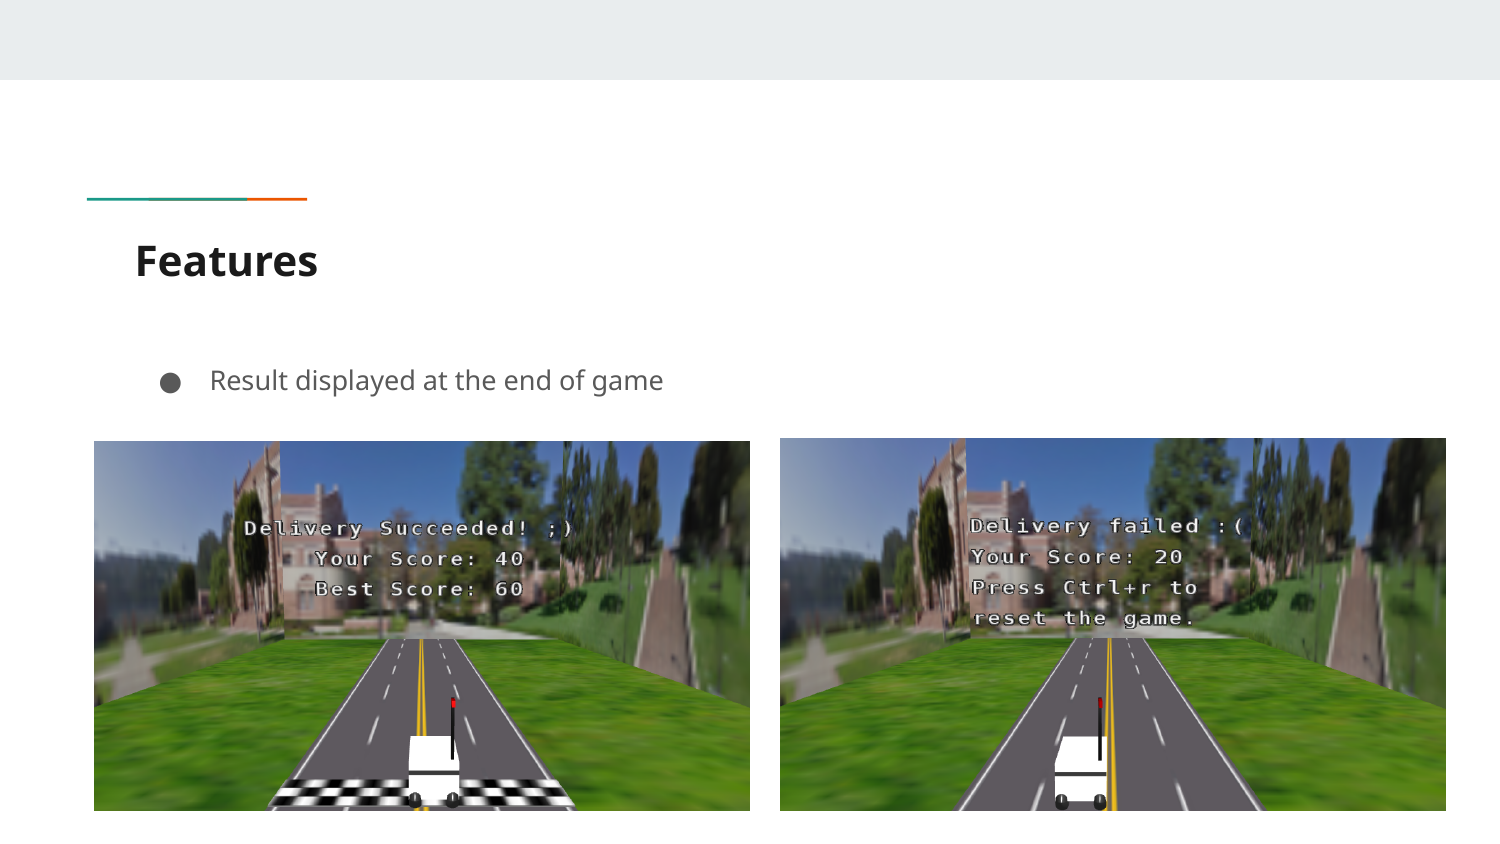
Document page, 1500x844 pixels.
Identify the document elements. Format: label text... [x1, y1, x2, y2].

picture [780, 438, 1446, 811]
list Result displayed at the end of game [119, 341, 1381, 422]
title Features [119, 216, 1381, 305]
picture [94, 438, 751, 811]
